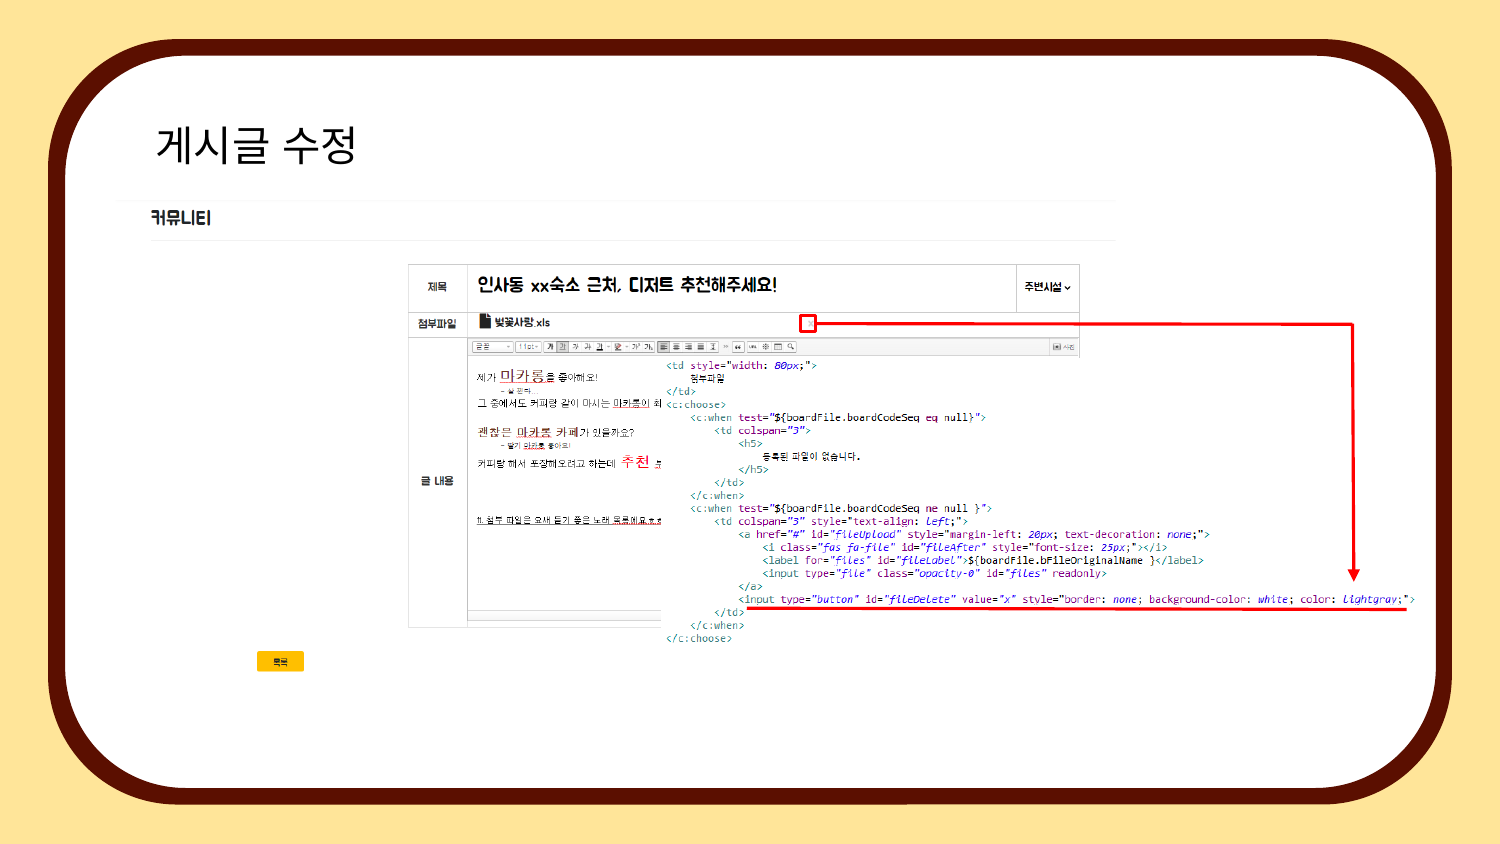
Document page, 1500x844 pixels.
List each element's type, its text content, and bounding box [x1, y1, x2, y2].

picture [115, 199, 1425, 701]
text_box 게시글 수정 [140, 104, 1391, 185]
